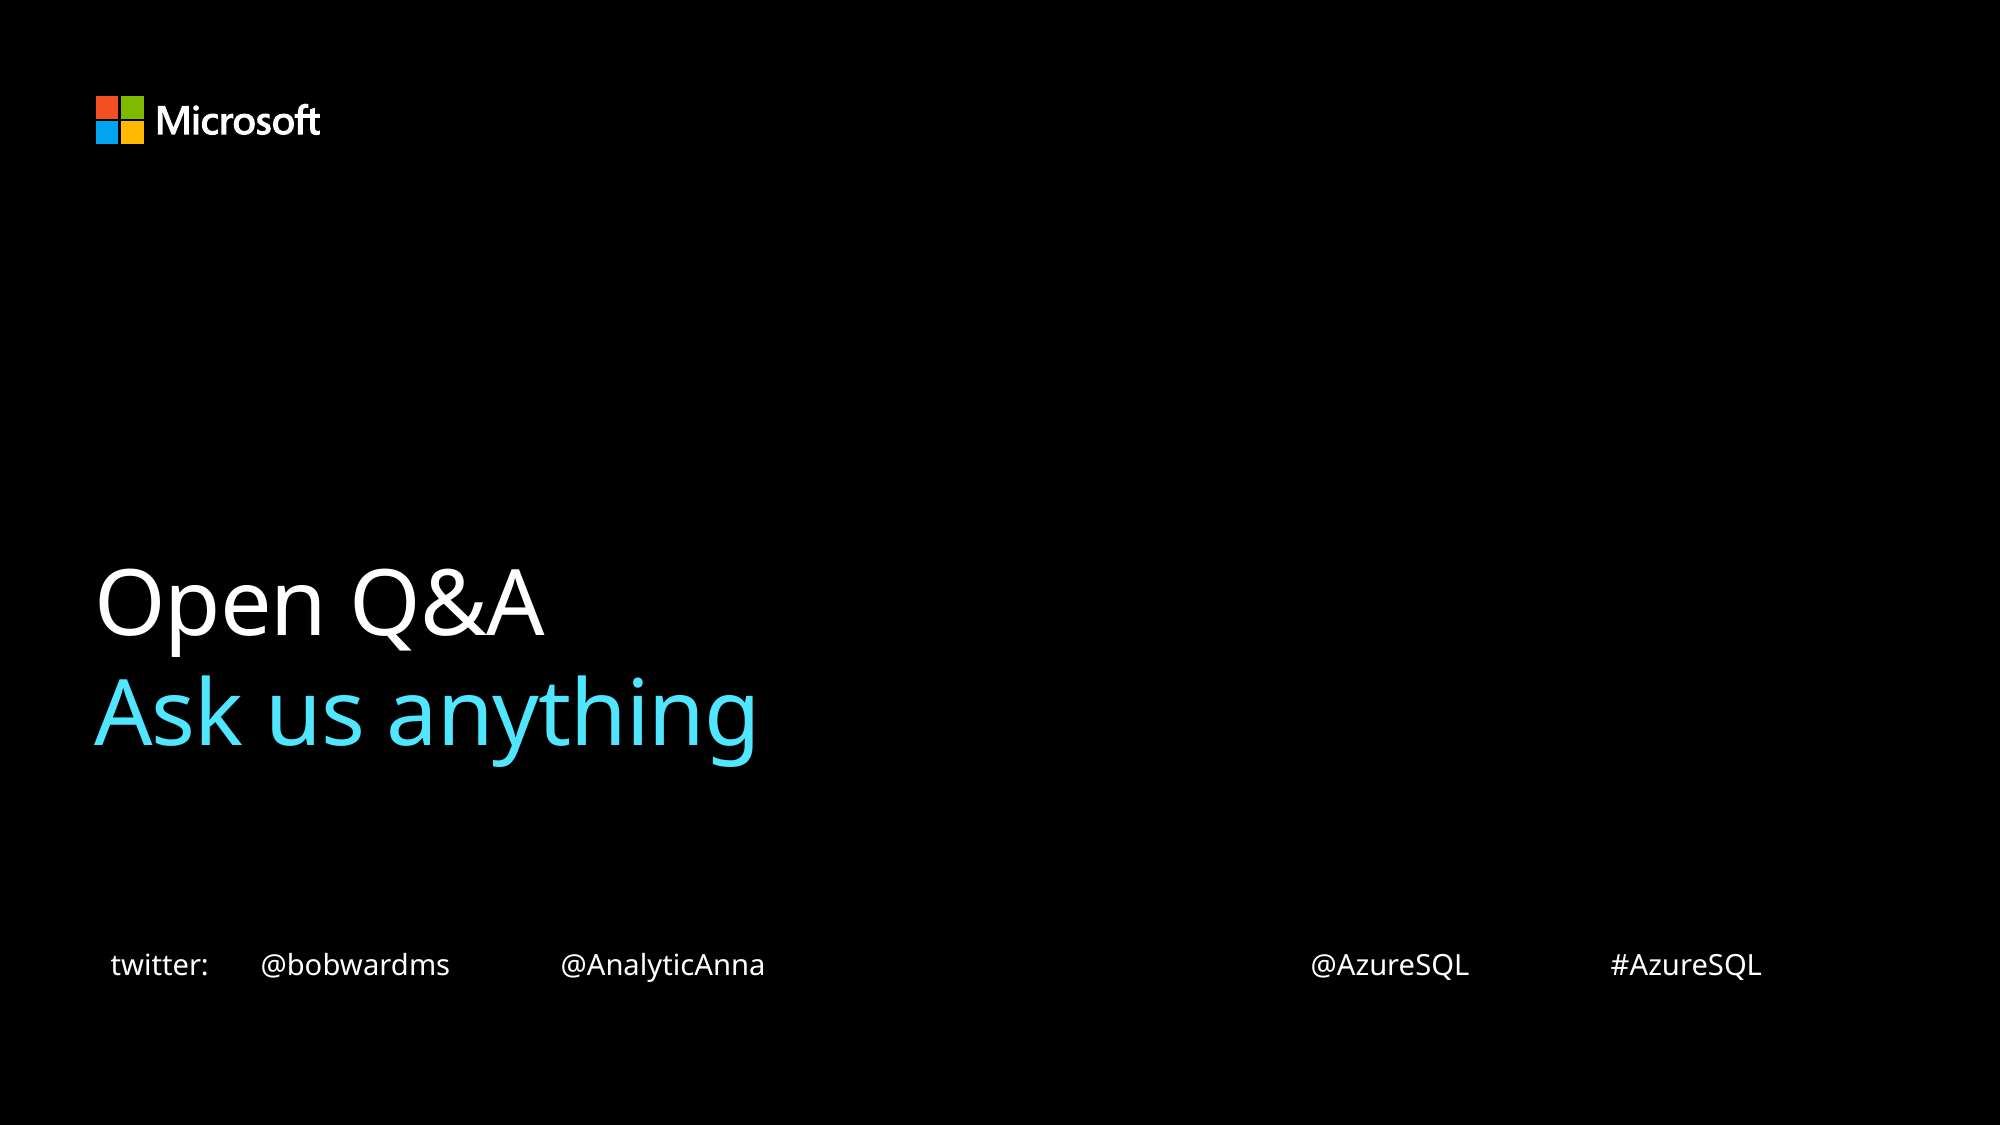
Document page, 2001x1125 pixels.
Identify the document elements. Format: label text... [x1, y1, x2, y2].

title Open Q&A Ask us anything [94, 541, 1595, 764]
text_box twitter: @bobwardms @AnalyticAnna @AzureSQL #AzureSQL [95, 939, 1884, 994]
